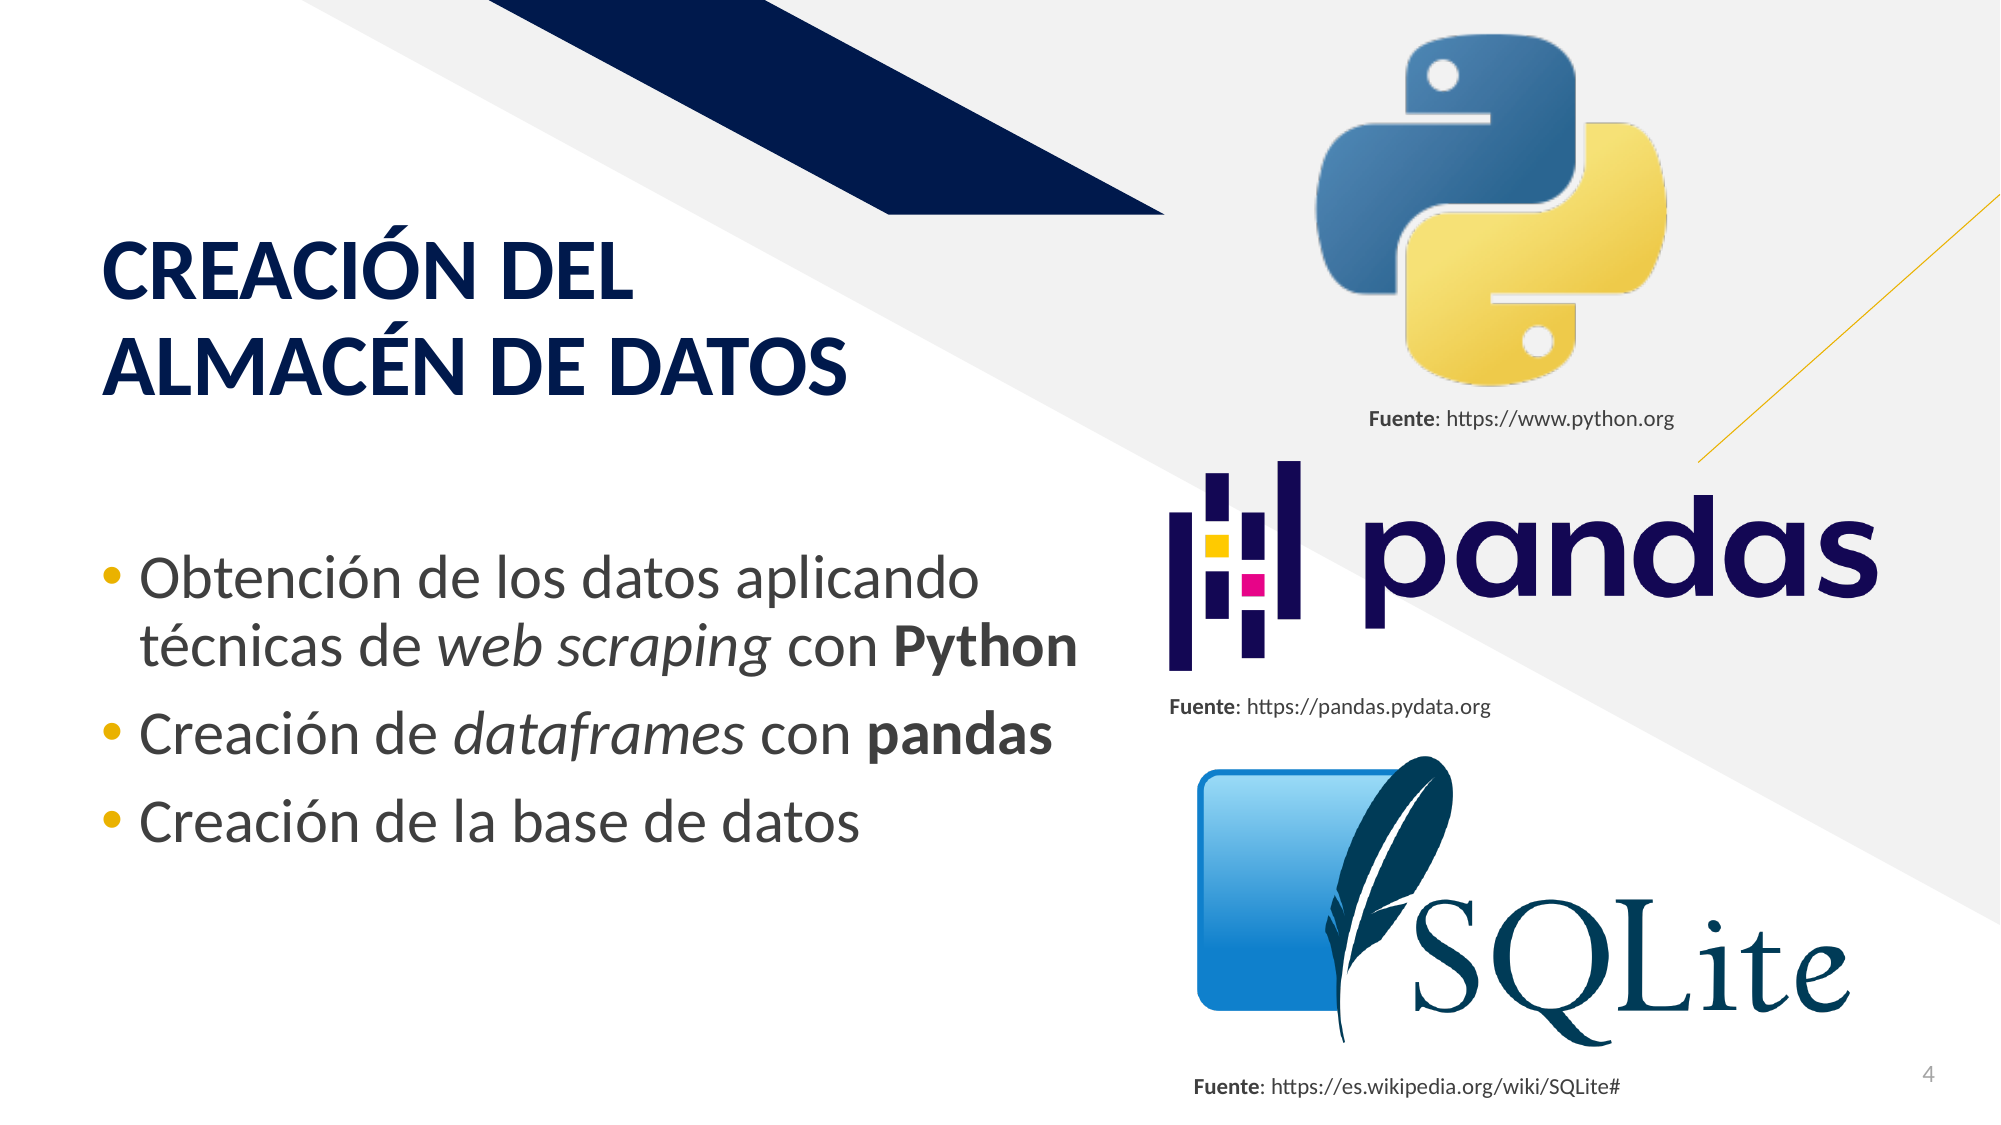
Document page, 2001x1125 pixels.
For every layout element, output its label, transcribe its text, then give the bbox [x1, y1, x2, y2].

text_box Fuente: https://es.wikipedia.org/wiki/SQLite# [1179, 1065, 1654, 1107]
text_box Fuente: https://pandas.pydata.org [1154, 723, 1768, 727]
list Obtención de los datos aplicando técnicas de web scraping con Python Creación de dataframes con pandas Creación de la base de datos [87, 537, 1097, 885]
picture [1134, 11, 1912, 723]
title CREACIÓN DEL ALMACÉN DE DATOS [87, 214, 1140, 415]
picture [1179, 738, 1868, 1065]
slide_number 4 [1828, 1042, 1950, 1103]
